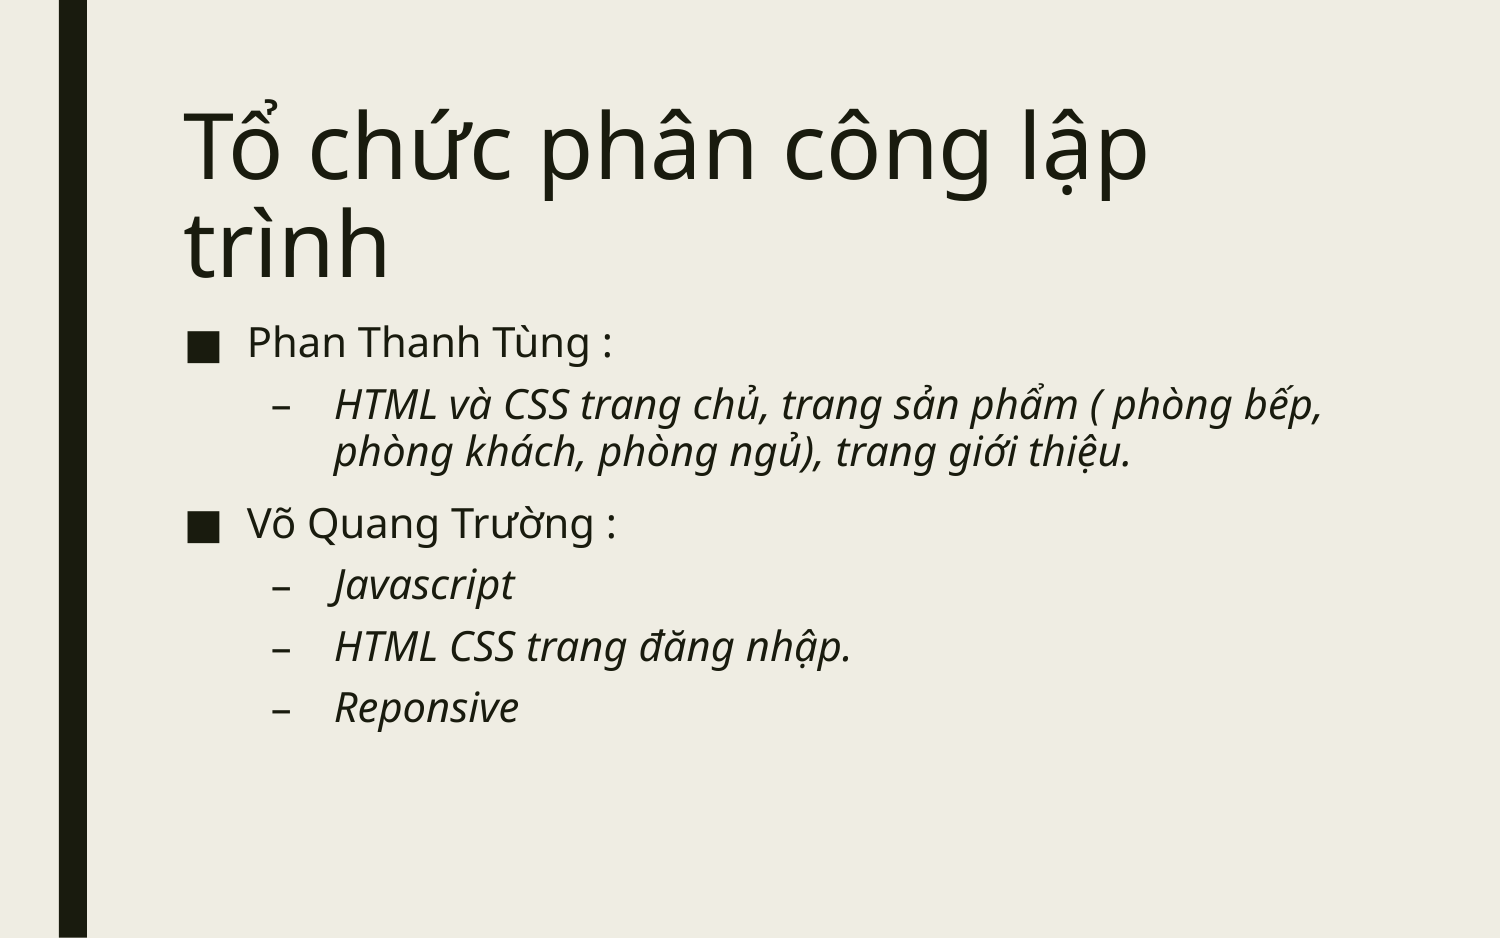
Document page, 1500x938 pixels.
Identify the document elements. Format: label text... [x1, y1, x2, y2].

title Tổ chức phân công lập trình [168, 93, 1351, 297]
list Phan Thanh Tùng : HTML và CSS trang chủ, trang sản phẩm ( phòng bếp, phòng khách, phòng ngủ), trang giới thiệu. Võ Quang Trường : Javascript HTML CSS trang đăng nhập. Reponsive [168, 312, 1351, 803]
